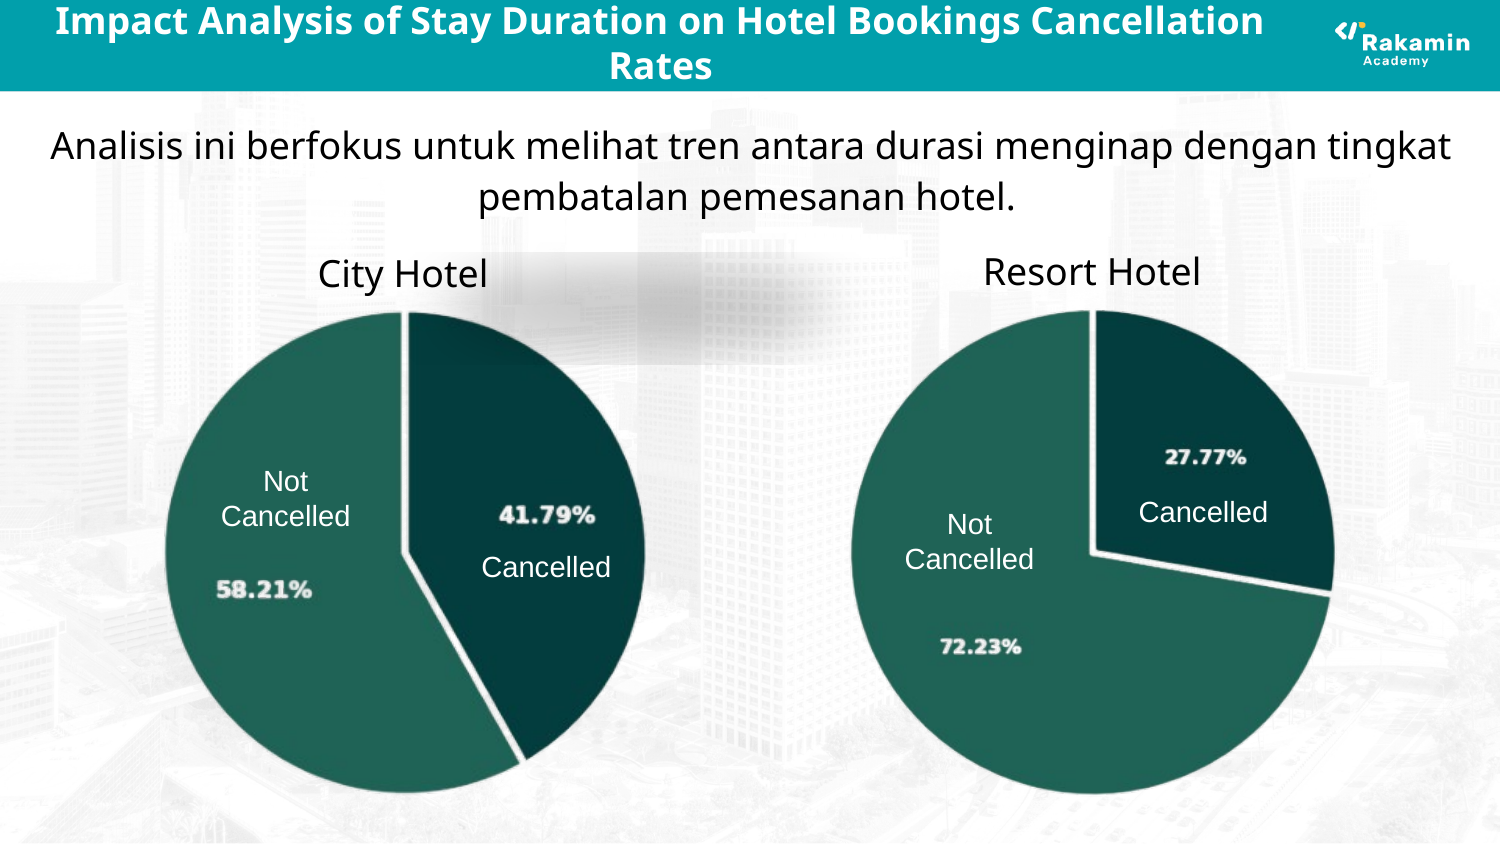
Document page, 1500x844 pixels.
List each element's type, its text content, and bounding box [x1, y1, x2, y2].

text_box Resort Hotel [968, 240, 1217, 301]
text_box City Hotel [302, 242, 504, 303]
picture [0, 0, 1500, 844]
title Impact Analysis of Stay Duration on Hotel Bookings Cancellation Rates [0, 0, 1322, 86]
list Analisis ini berfokus untuk melihat tren antara durasi menginap dengan tingkat pembatalan pemesanan hotel. [24, 110, 1479, 224]
